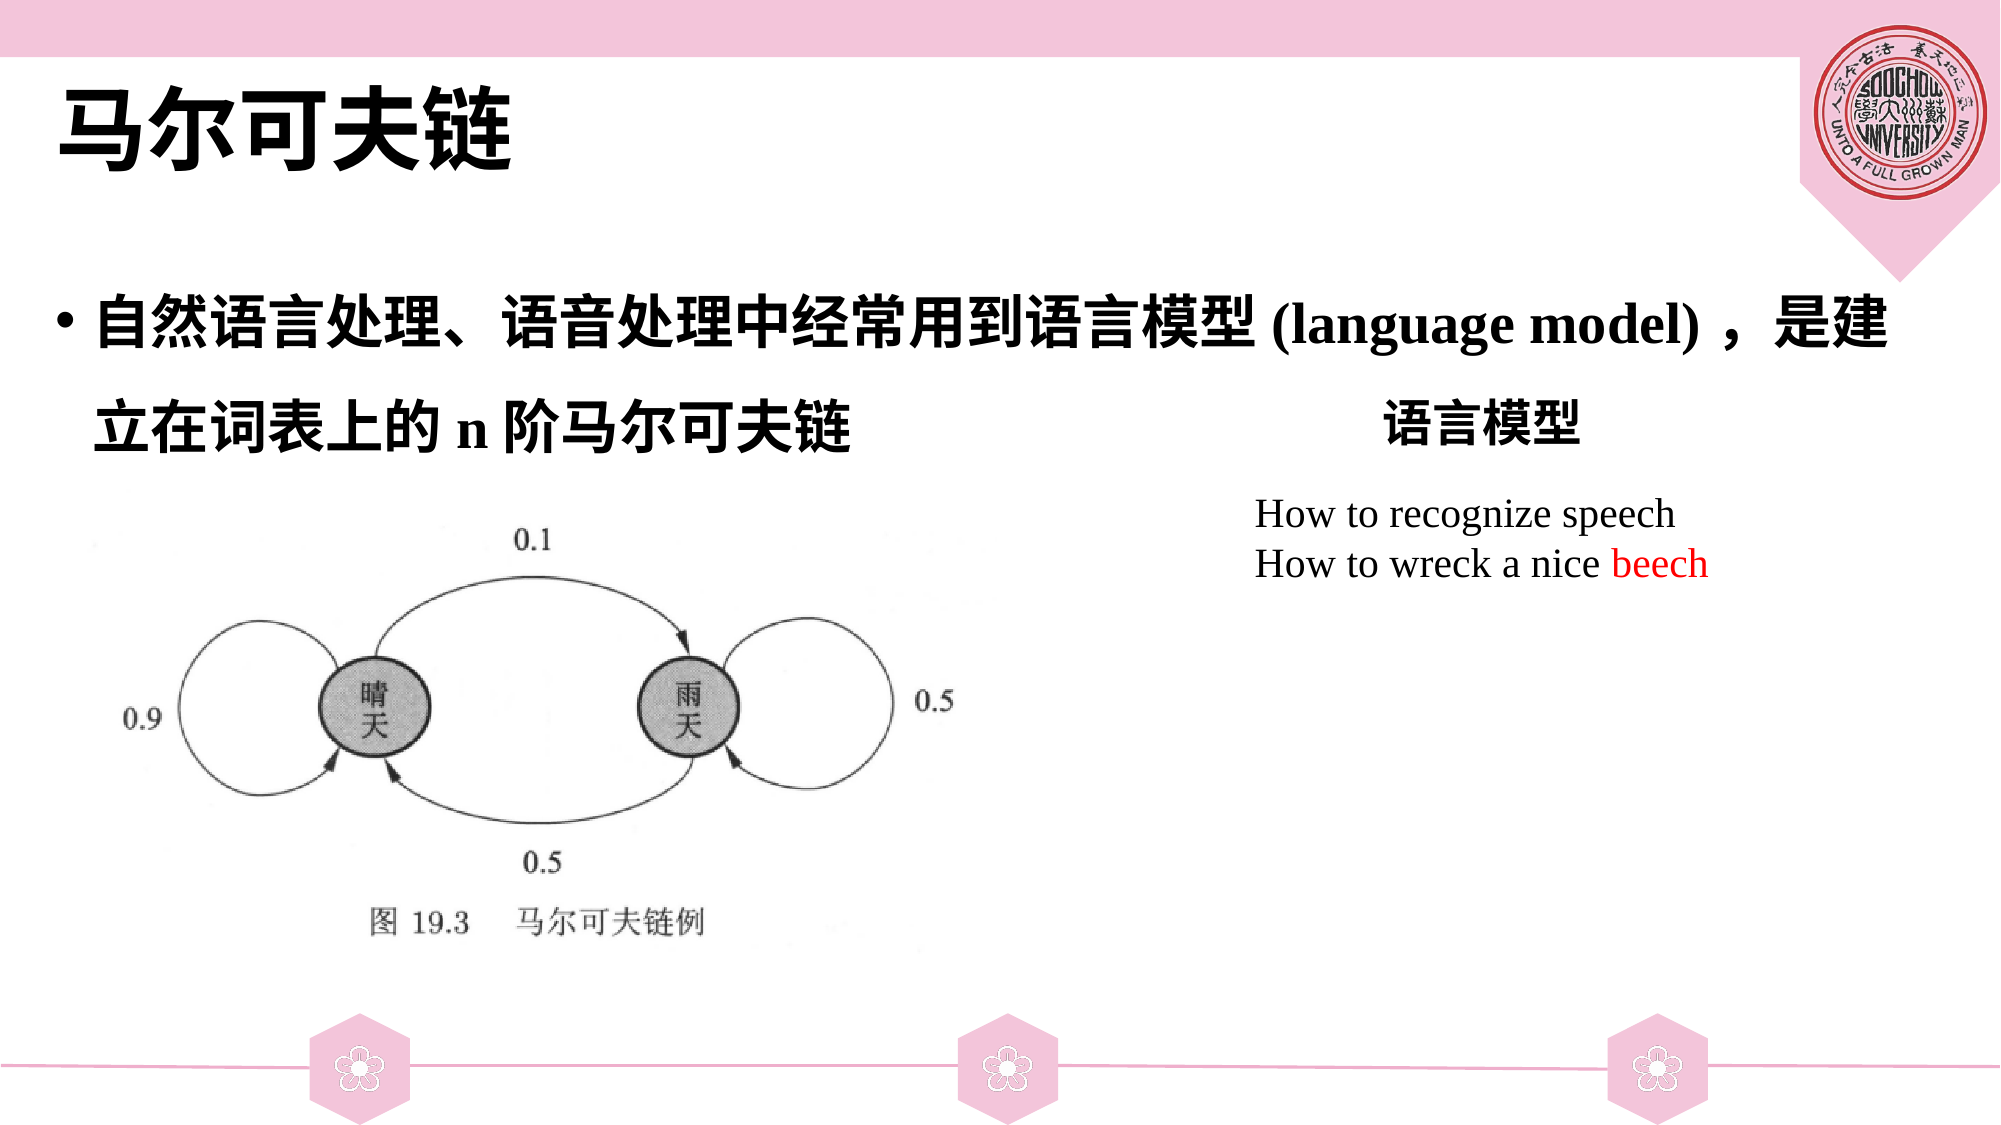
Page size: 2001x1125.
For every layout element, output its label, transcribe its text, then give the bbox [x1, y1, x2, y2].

picture [1811, 23, 1989, 202]
picture [1629, 1043, 1685, 1093]
list 自然语言处理、语音处理中经常用到语言模型(language model)，是建立在词表上的n阶马尔可夫链 [40, 242, 1954, 1028]
picture [979, 1043, 1035, 1093]
text_box How to recognize speech How to wreck a nice beech [1239, 478, 1844, 594]
text_box 语言模型 [1367, 384, 1638, 459]
picture [81, 489, 997, 955]
title 马尔可夫链 [40, 25, 1766, 242]
picture [331, 1043, 387, 1093]
